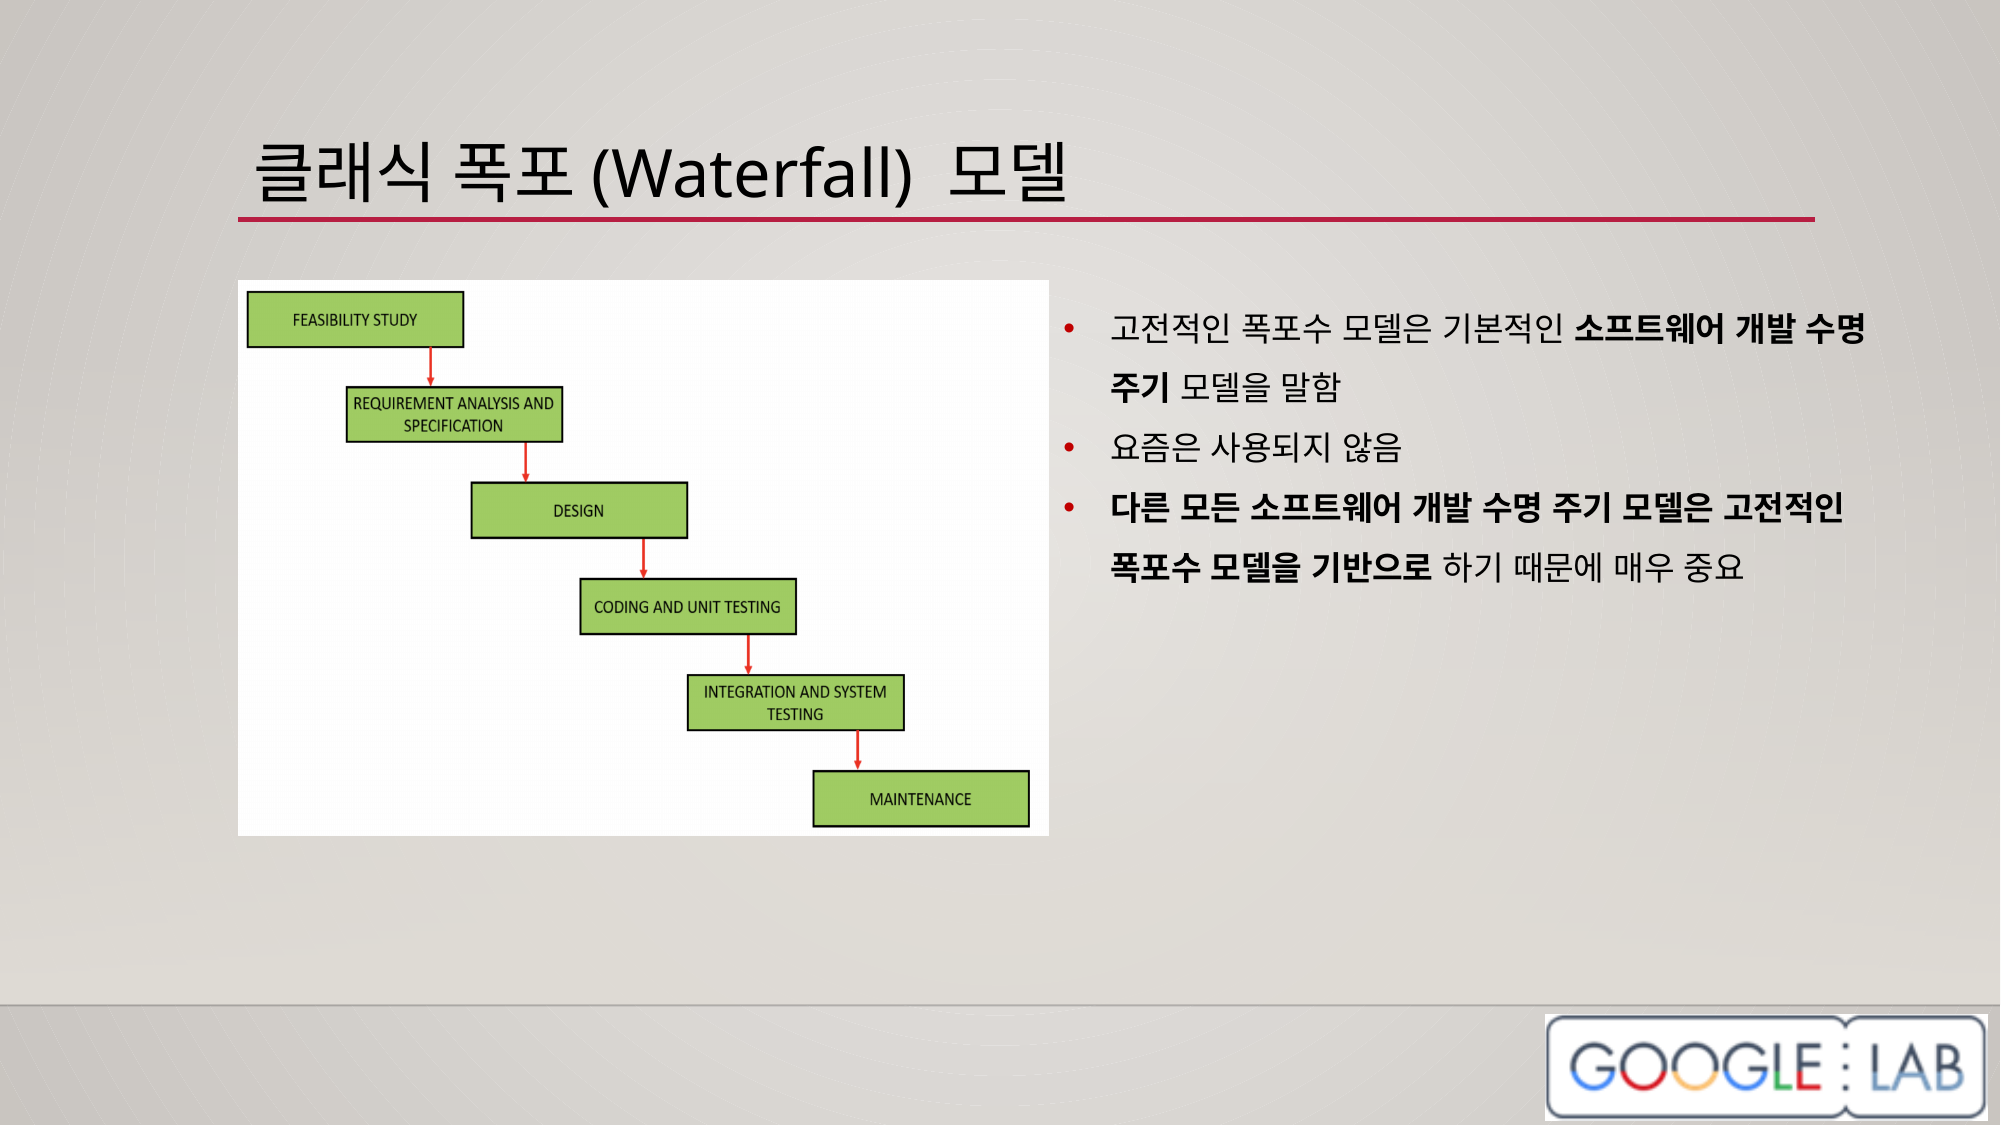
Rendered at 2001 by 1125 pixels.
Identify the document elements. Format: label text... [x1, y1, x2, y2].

picture [1545, 1014, 1988, 1121]
title 클래식 폭포(Waterfall) 모델 [238, 131, 1814, 280]
picture [237, 280, 1049, 836]
text_box 고전적인 폭포수 모델은 기본적인 소프트웨어 개발 수명 주기 모델을 말함 요즘은 사용되지 않음 다른 모든 소프트웨어 개발 수명 주기 모델은 고전적인 폭포수 모델을 기반으로 하기 때문에 매우 중요 [1050, 280, 1913, 595]
